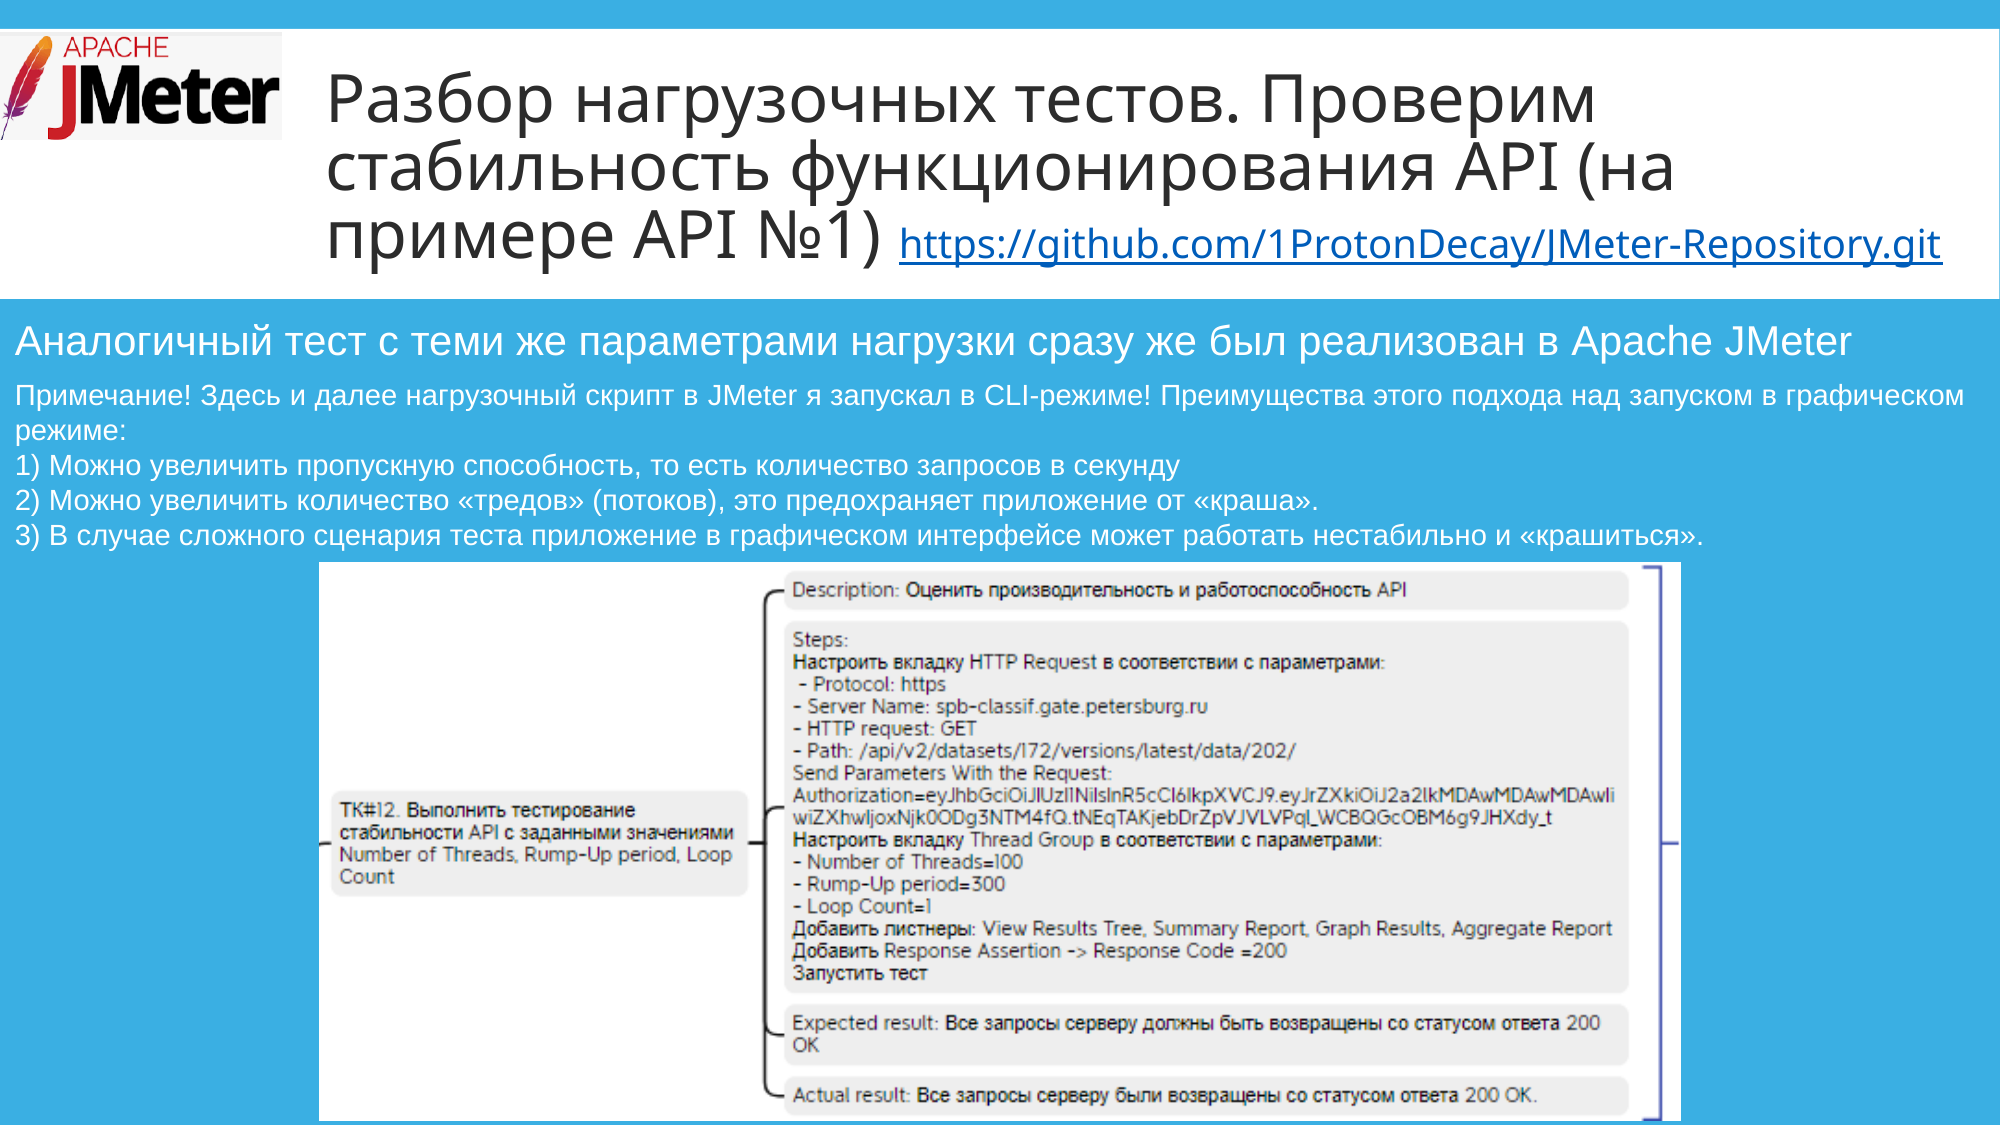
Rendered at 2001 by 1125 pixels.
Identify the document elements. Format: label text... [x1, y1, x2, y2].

title Разбор нагрузочных тестов. Проверим стабильность функционирования API (на примере API №1) https://github.com/1ProtonDecay/JMeter-Repository.git [310, 46, 1981, 295]
text_box Примечание! Здесь и далее нагрузочный скрипт в JMeter я запускал в CLI-режиме! Преимущества этого подхода над запуском в графическом режиме: 1) Можно увеличить пропускную способность, то есть количество запросов в секунду 2) Можно увеличить количество «тредов» (потоков), это предохраняет приложение от «краша». 3) В случае сложного сценария теста приложение в графическом интерфейсе может работать нестабильно и «крашиться». [0, 372, 1981, 559]
text_box Аналогичный тест с теми же параметрами нагрузки сразу же был реализован в Apache JMeter [0, 306, 1981, 372]
picture [319, 562, 1681, 1121]
picture [0, 32, 282, 140]
